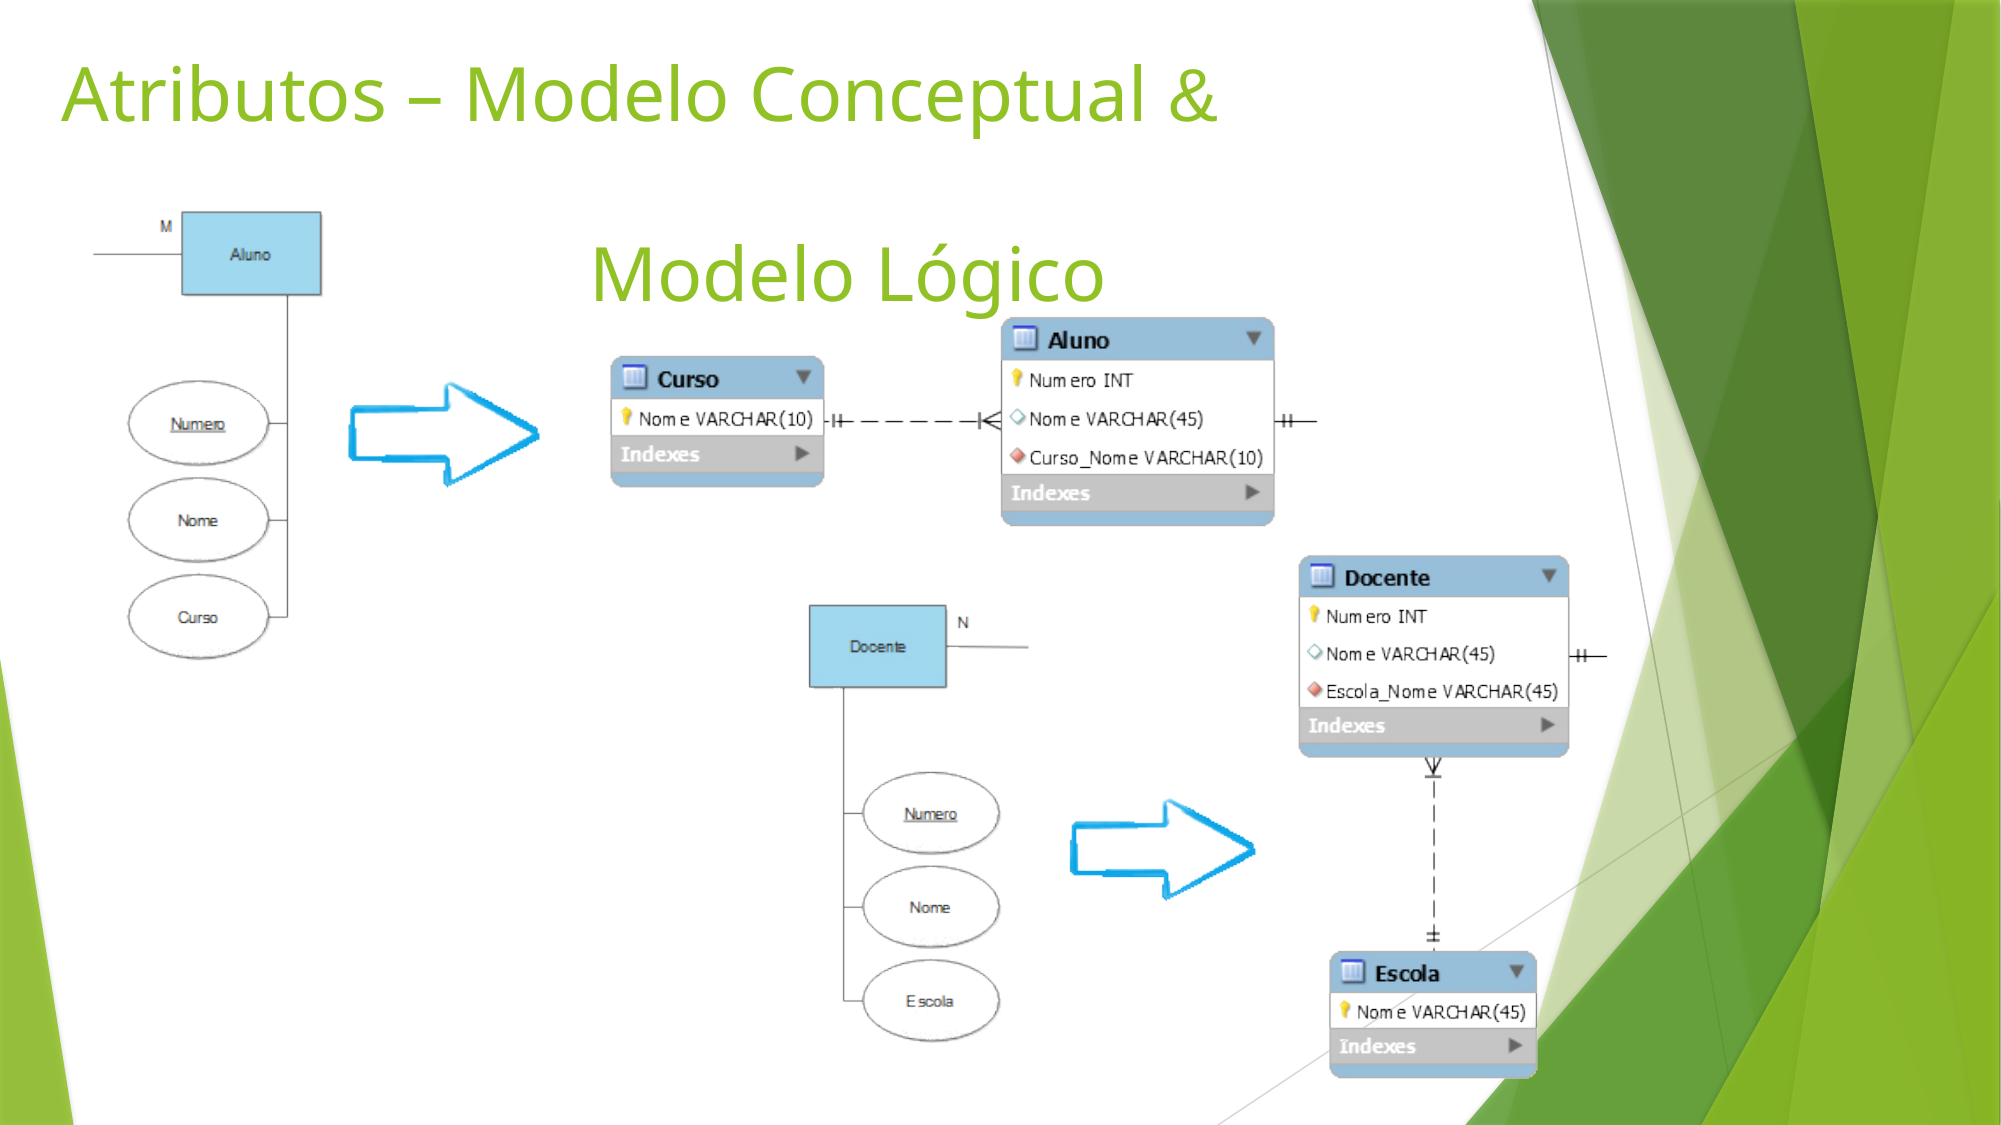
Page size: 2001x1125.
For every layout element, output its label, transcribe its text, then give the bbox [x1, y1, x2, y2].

text_box Atributos – Modelo Conceptual & Modelo Lógico [46, 38, 1548, 256]
picture [46, 178, 1641, 1125]
